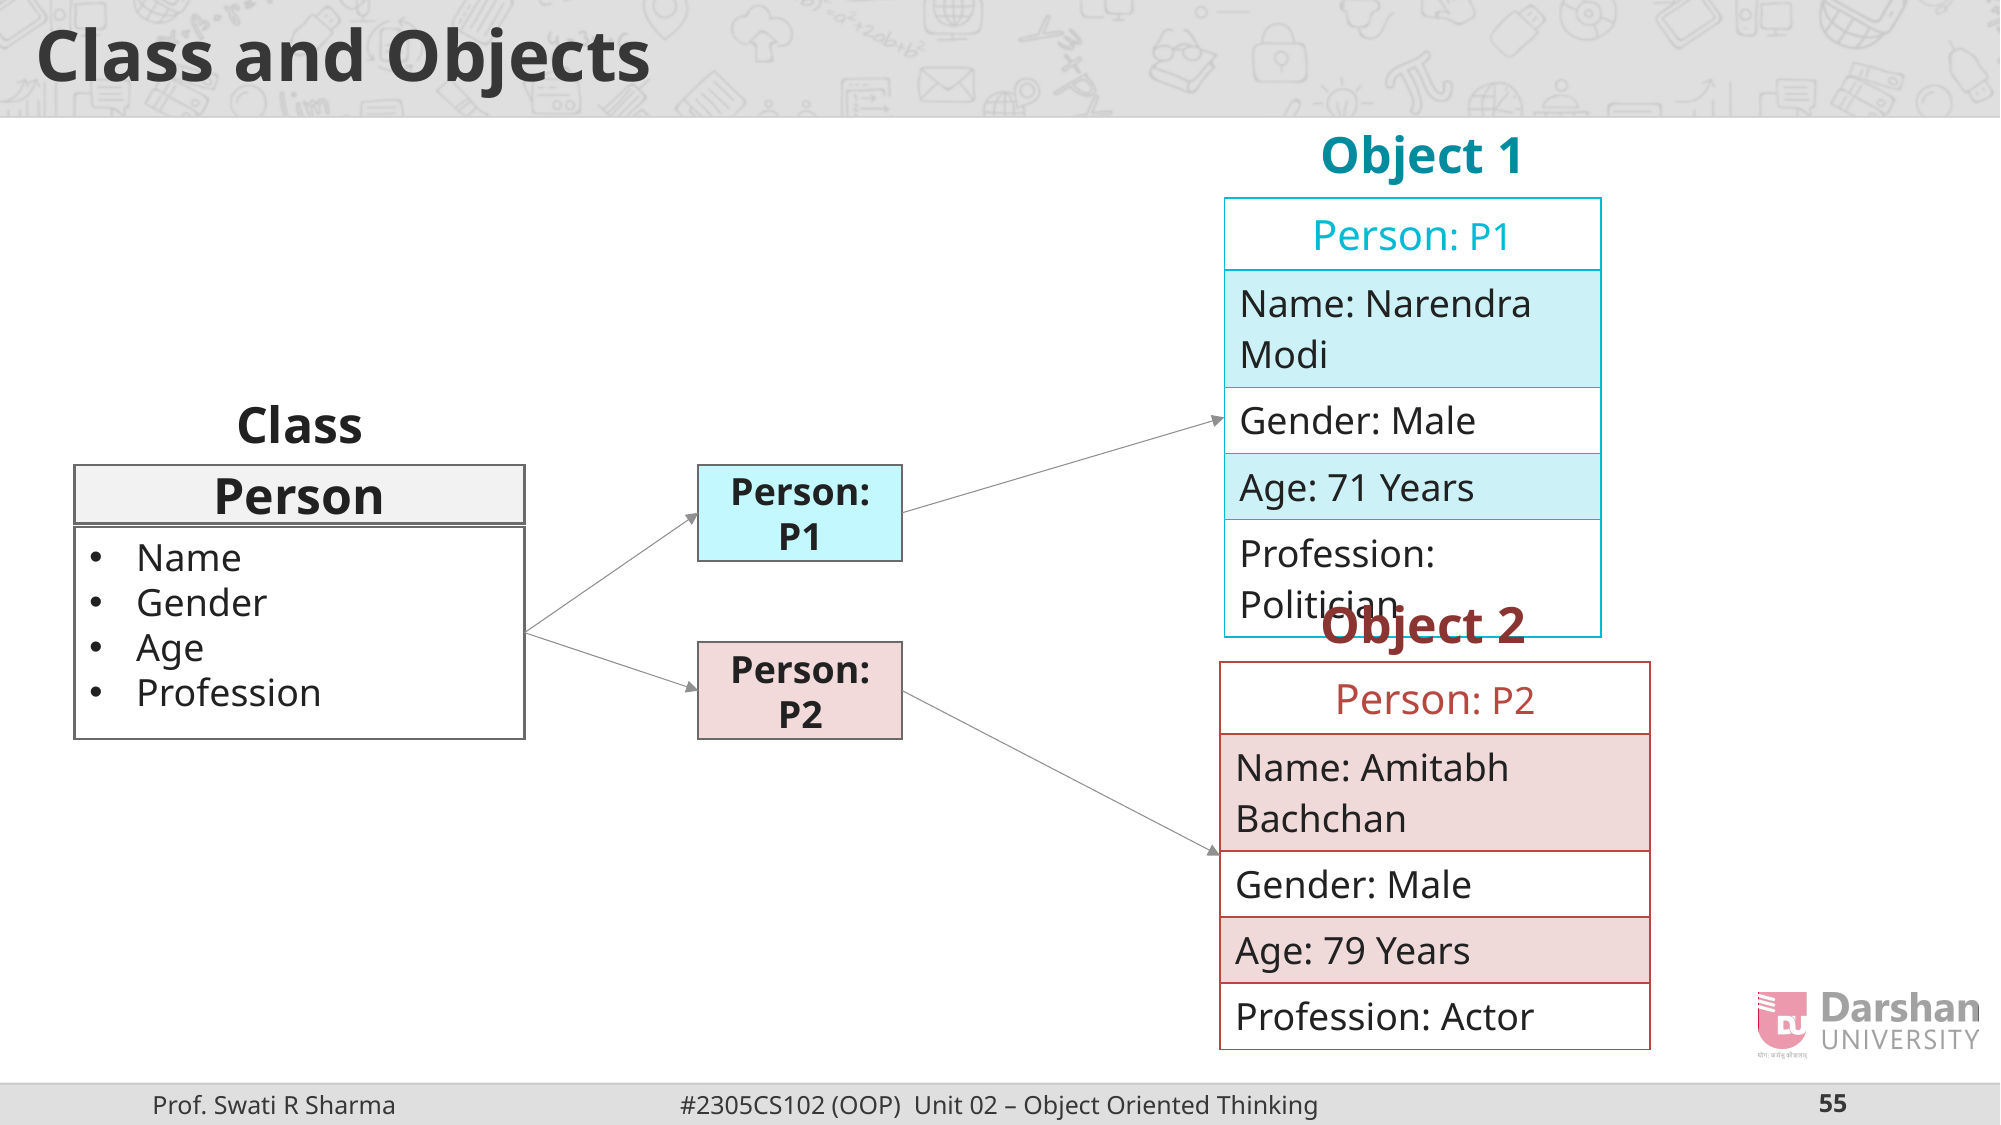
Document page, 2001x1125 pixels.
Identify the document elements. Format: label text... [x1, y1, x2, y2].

table_header Person: P2 [1221, 663, 1649, 733]
text_box Class [221, 385, 378, 461]
table_cell Gender: Male [1225, 388, 1600, 453]
text_box Person: P1 [697, 464, 903, 562]
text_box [524, 512, 699, 632]
title Class and Objects [0, 0, 2000, 117]
table_cell Profession: Politician [1225, 520, 1600, 636]
table_cell Name: Narendra Modi [1225, 271, 1600, 387]
table_cell Profession: Actor [1221, 984, 1649, 1049]
table_cell Age: 71 Years [1225, 454, 1600, 519]
table_cell Name: Amitabh Bachchan [1221, 735, 1649, 850]
text_box Object 1 [1306, 116, 1541, 192]
table_cell Age: 79 Years [1221, 918, 1649, 982]
text_box Object 2 [1306, 585, 1541, 661]
table_header Person: P1 [1225, 199, 1600, 269]
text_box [902, 352, 1225, 513]
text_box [524, 632, 699, 691]
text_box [74, 464, 525, 739]
table_cell Gender: Male [1221, 852, 1649, 916]
title Declaring an Object [1758, 992, 1979, 1059]
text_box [902, 690, 1221, 817]
text_box Person: P2 [697, 641, 903, 740]
